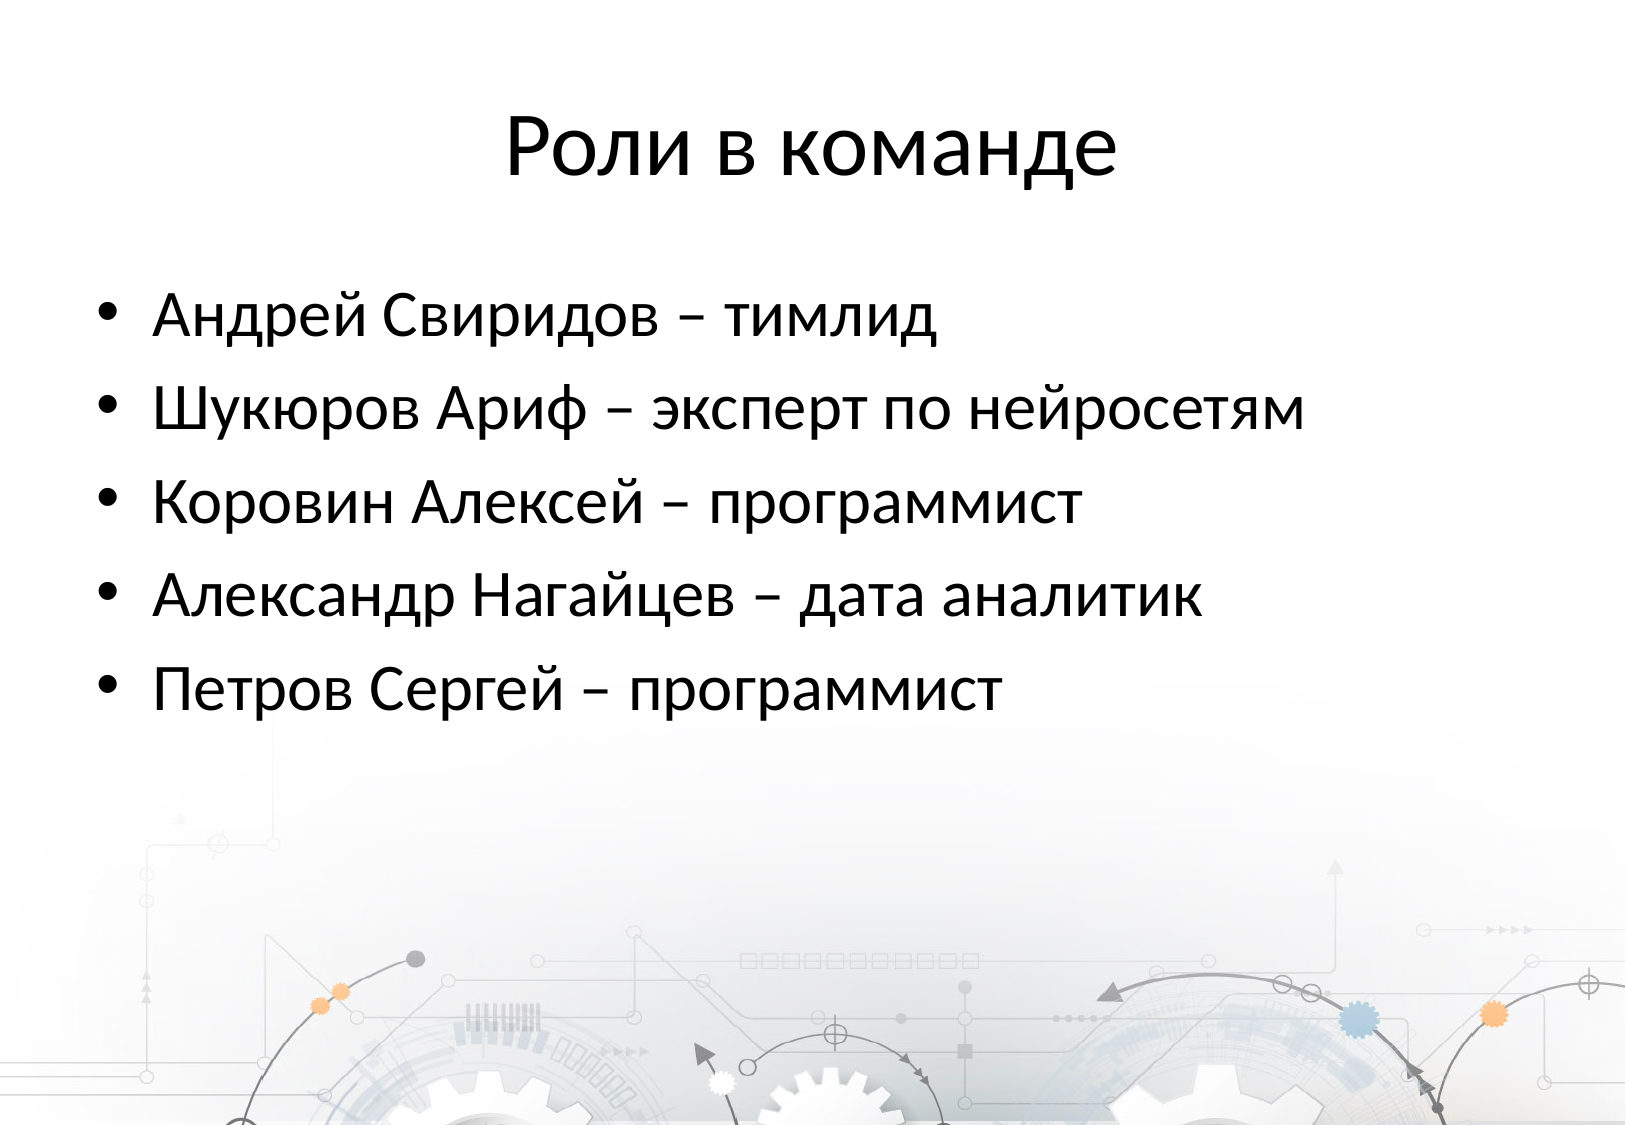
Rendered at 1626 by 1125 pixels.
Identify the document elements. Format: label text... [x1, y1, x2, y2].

picture [0, 662, 1625, 1125]
list Андрей Свиридов – тимлид Шукюров Ариф – эксперт по нейросетям Коровин Алексей – программист Александр Нагайцев – дата аналитик Петров Сергей – программист [81, 262, 1544, 1005]
title Роли в команде [81, 45, 1544, 233]
